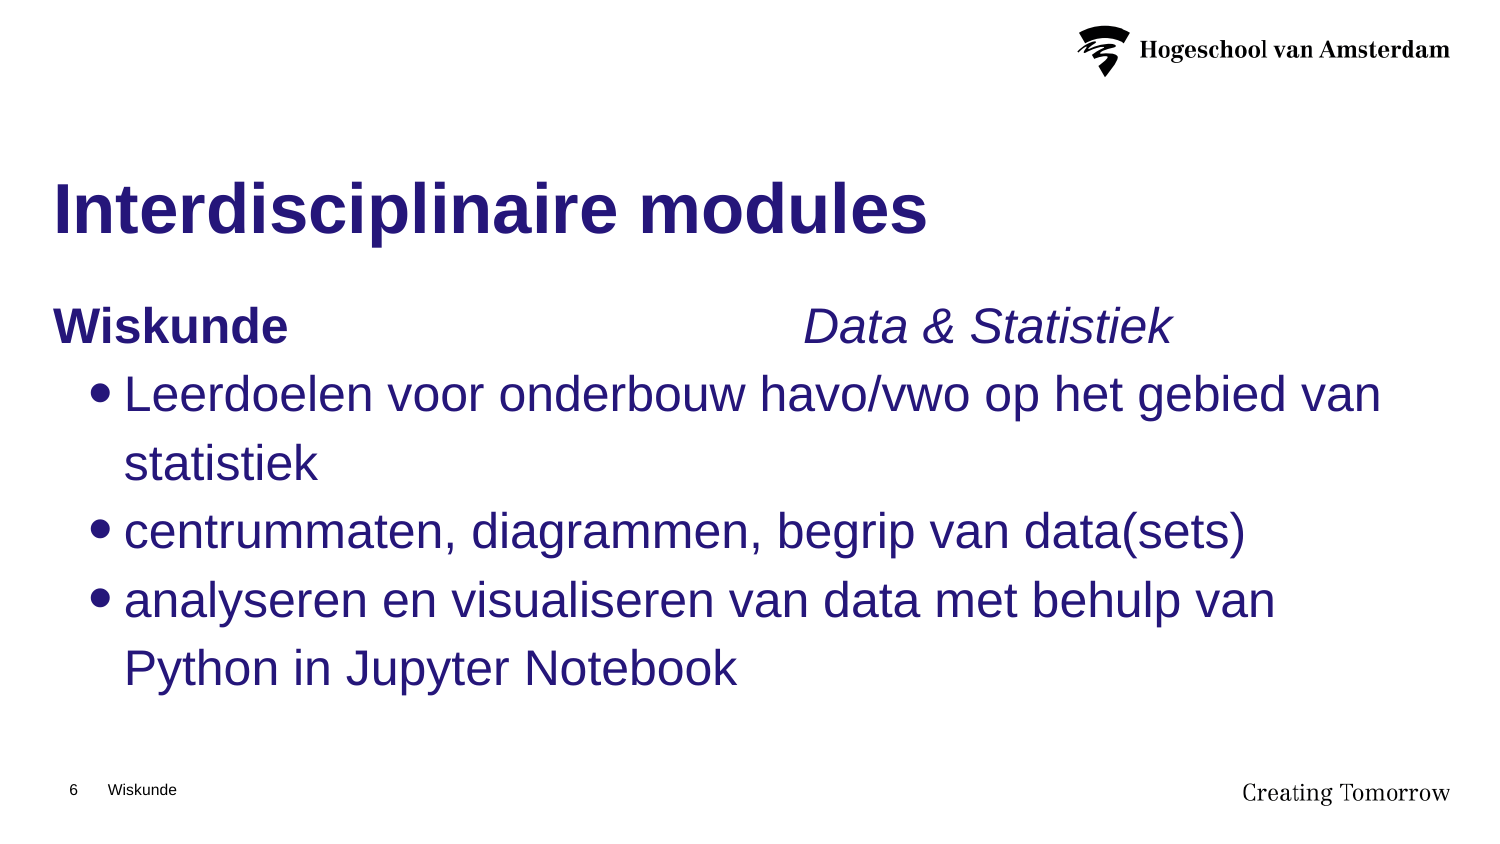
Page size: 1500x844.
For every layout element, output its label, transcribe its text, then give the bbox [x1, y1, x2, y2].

title Interdisciplinaire modules [53, 163, 1363, 265]
slide_number 6 [54, 767, 114, 813]
picture [1028, 0, 1500, 102]
footer Wiskunde [114, 767, 750, 813]
list Wiskunde Data & Statistiek Leerdoelen voor onderbouw havo/vwo op het gebied van statistiek centrummaten, diagrammen, begrip van data(sets) analyseren en visualiseren van data met behulp van Python in Jupyter Notebook [53, 285, 1422, 681]
